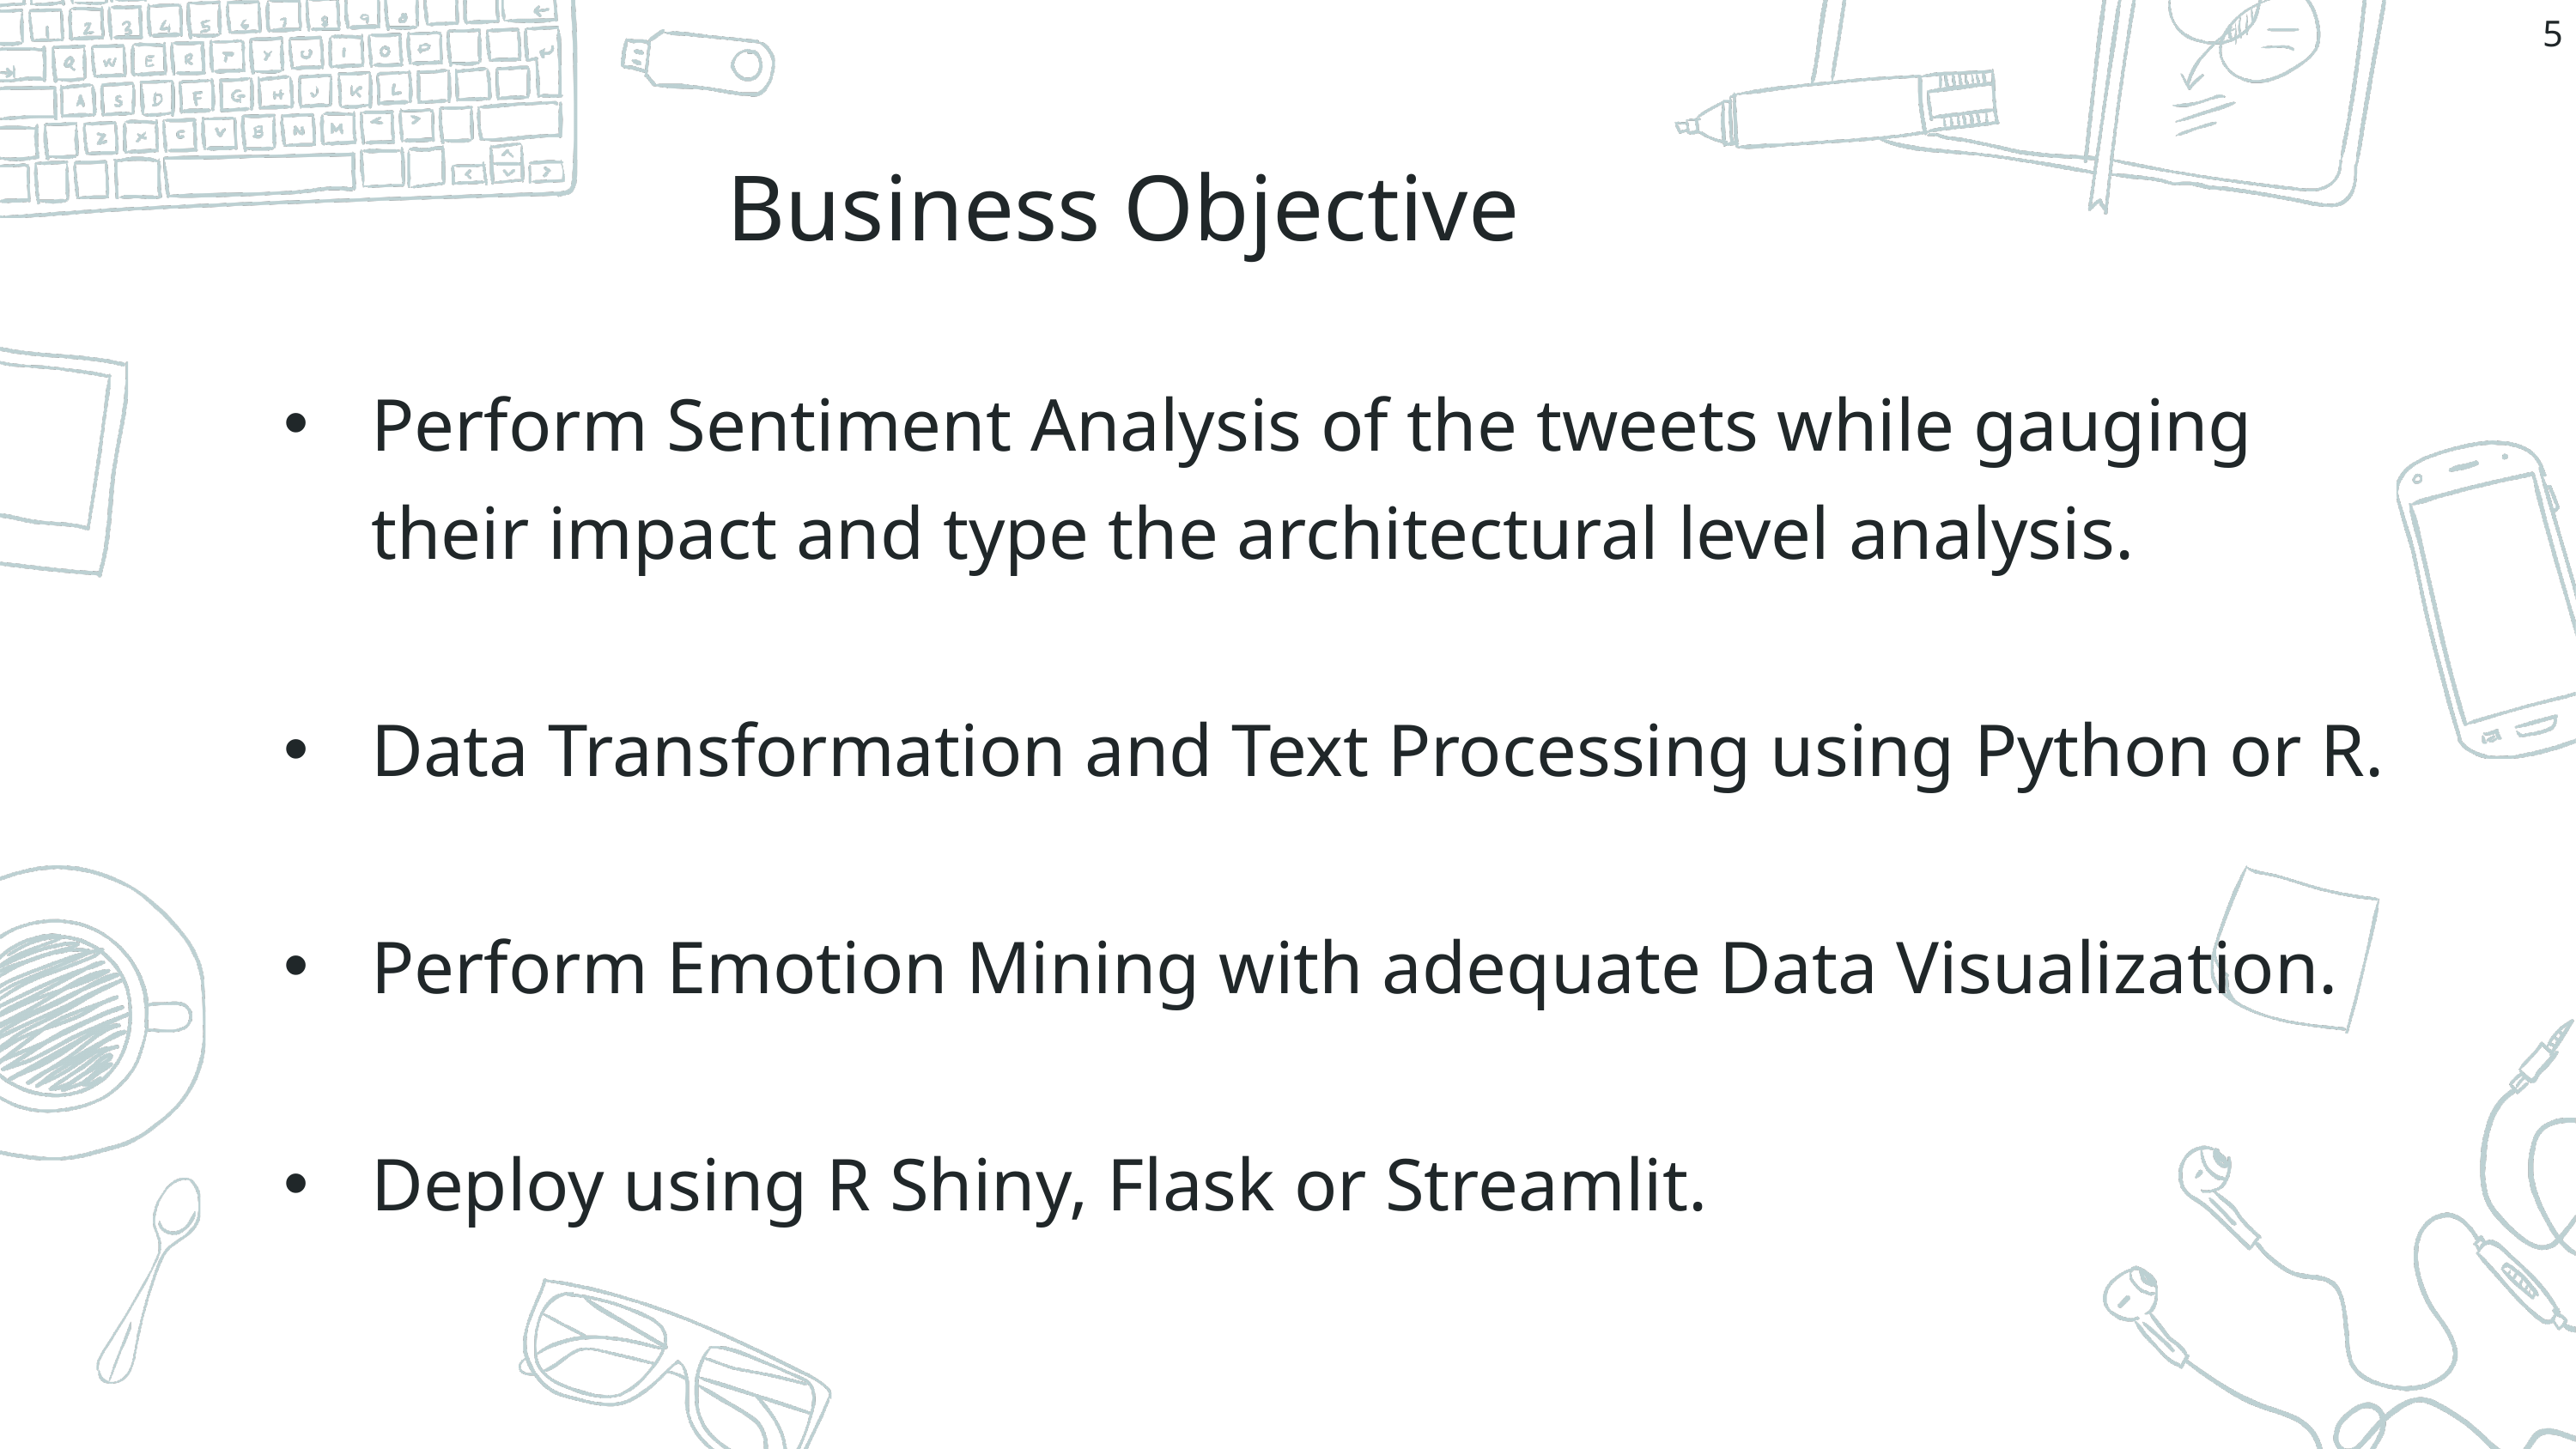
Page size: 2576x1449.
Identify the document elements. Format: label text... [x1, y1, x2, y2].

text_box [1674, 0, 2386, 215]
text_box [2424, 440, 2576, 760]
text_box [96, 1178, 201, 1384]
text_box Business Objective [726, 150, 1740, 259]
text_box [519, 1278, 832, 1449]
text_box [0, 0, 578, 218]
text_box [2102, 1019, 2576, 1449]
text_box 5 [2477, 15, 2563, 55]
text_box [0, 865, 196, 1161]
text_box Perform Sentiment Analysis of the tweets while gauging their impact and type the architectural level analysis. Data Transformation and Text Processing using Python or R. Perform Emotion Mining with adequate Data Visualization. Deploy using R Shiny, Flask or Streamlit. [196, 356, 2424, 1226]
text_box [0, 347, 129, 578]
text_box [621, 29, 775, 97]
